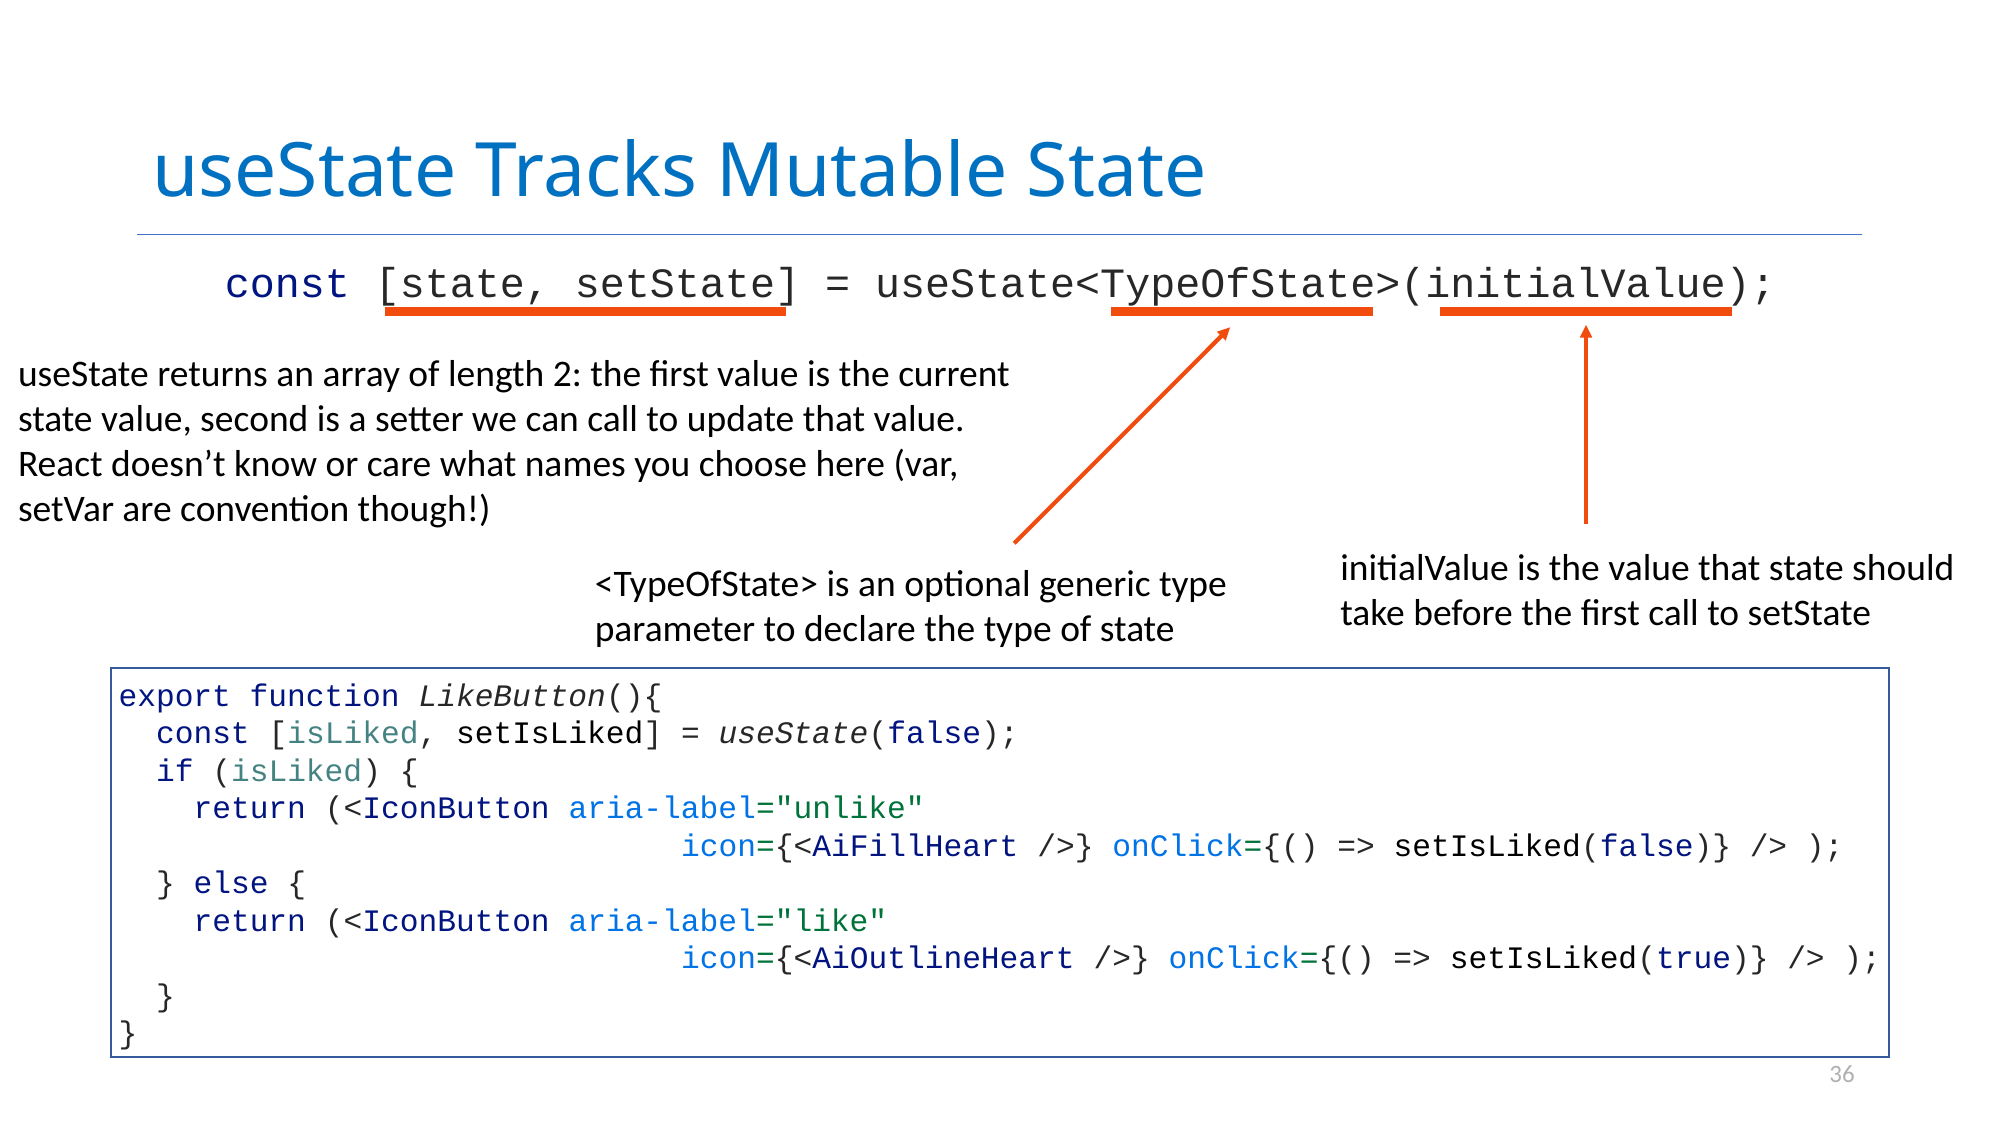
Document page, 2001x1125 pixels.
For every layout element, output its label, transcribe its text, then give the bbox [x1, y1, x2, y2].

slide_number 36 [1820, 1058, 1863, 1125]
text_box initialValue is the value that state should take before the first call to setState [1332, 535, 1975, 640]
text_box export function LikeButton(){ const [isLiked, setIsLiked] = useState(false); if (isLiked) { return (<IconButton aria-label="unlike" icon={<AiFillHeart />} onClick={() => setIsLiked(false)} /> ); } else { return (<IconButton aria-label="like" icon={<AiOutlineHeart />} onClick={() => setIsLiked(true)} /> ); } } [111, 667, 1889, 1058]
text_box useState returns an array of length 2: the first value is the current state value, second is a setter we can call to update that value. React doesn’t know or care what names you choose here (var, setVar are convention though!) [10, 341, 1032, 537]
title useState Tracks Mutable State [137, 3, 1863, 221]
text_box [1014, 327, 1231, 544]
text_box const [state, setState] = useState<TypeOfState>(initialValue); [217, 248, 1783, 314]
text_box <TypeOfState> is an optional generic type parameter to declare the type of state [587, 552, 1268, 657]
text_box [1579, 324, 1593, 524]
